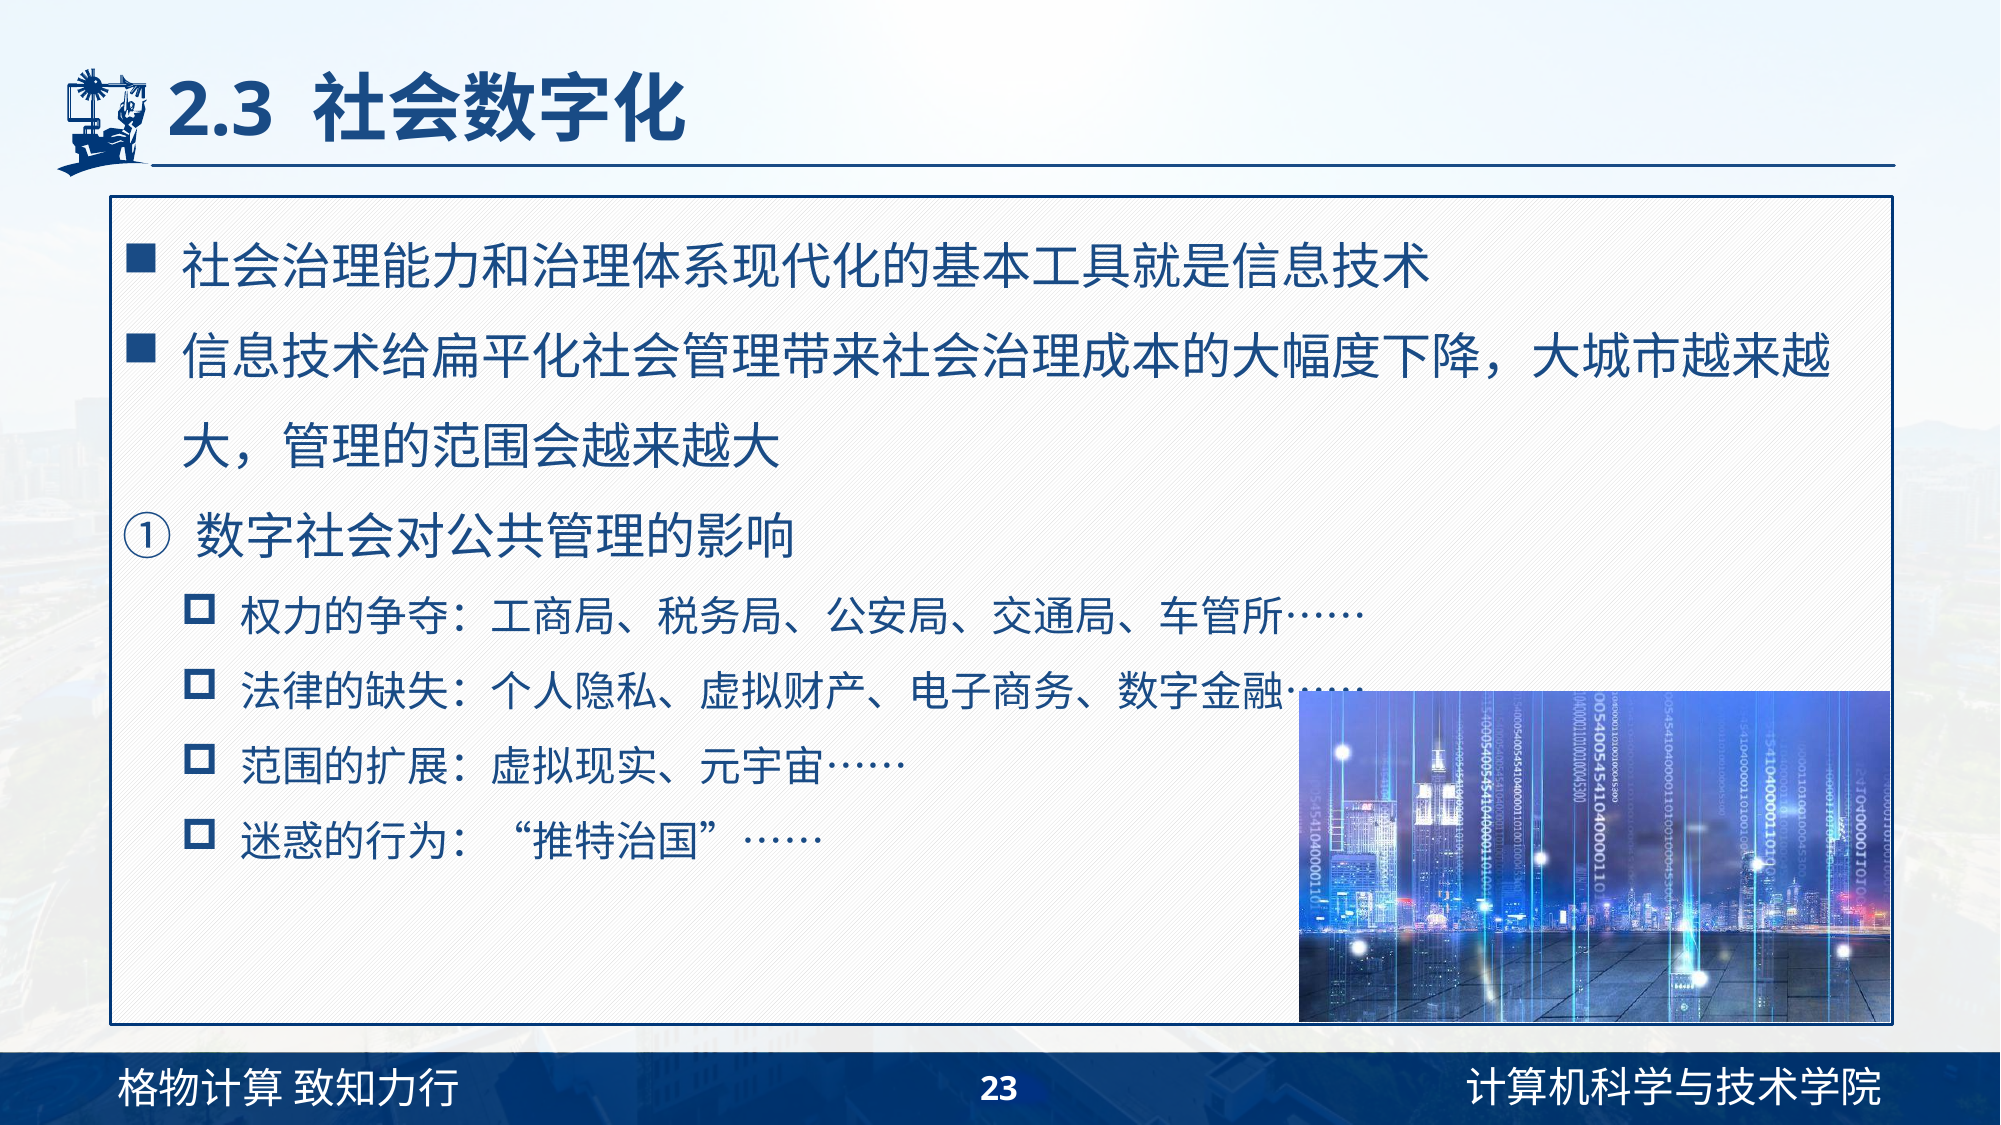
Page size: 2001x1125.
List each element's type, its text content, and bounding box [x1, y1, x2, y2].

picture [1298, 691, 1890, 1022]
title 2.3 社会数字化 [152, 56, 1893, 166]
list 社会治理能力和治理体系现代化的基本工具就是信息技术 信息技术给扁平化社会管理带来社会治理成本的大幅度下降，大城市越来越大，管理的范围会越来越大 ① 数字社会对公共管理的影响 权力的争夺：工商局、税务局、公安局、交通局、车管所…… 法律的缺失：个人隐私、虚拟财产、电子商务、数字金融…… 范围的扩展：虚拟现实、元宇宙…… 迷惑的行为：“推特治国”…… [109, 195, 1894, 1026]
slide_number 23 [947, 1059, 1050, 1120]
